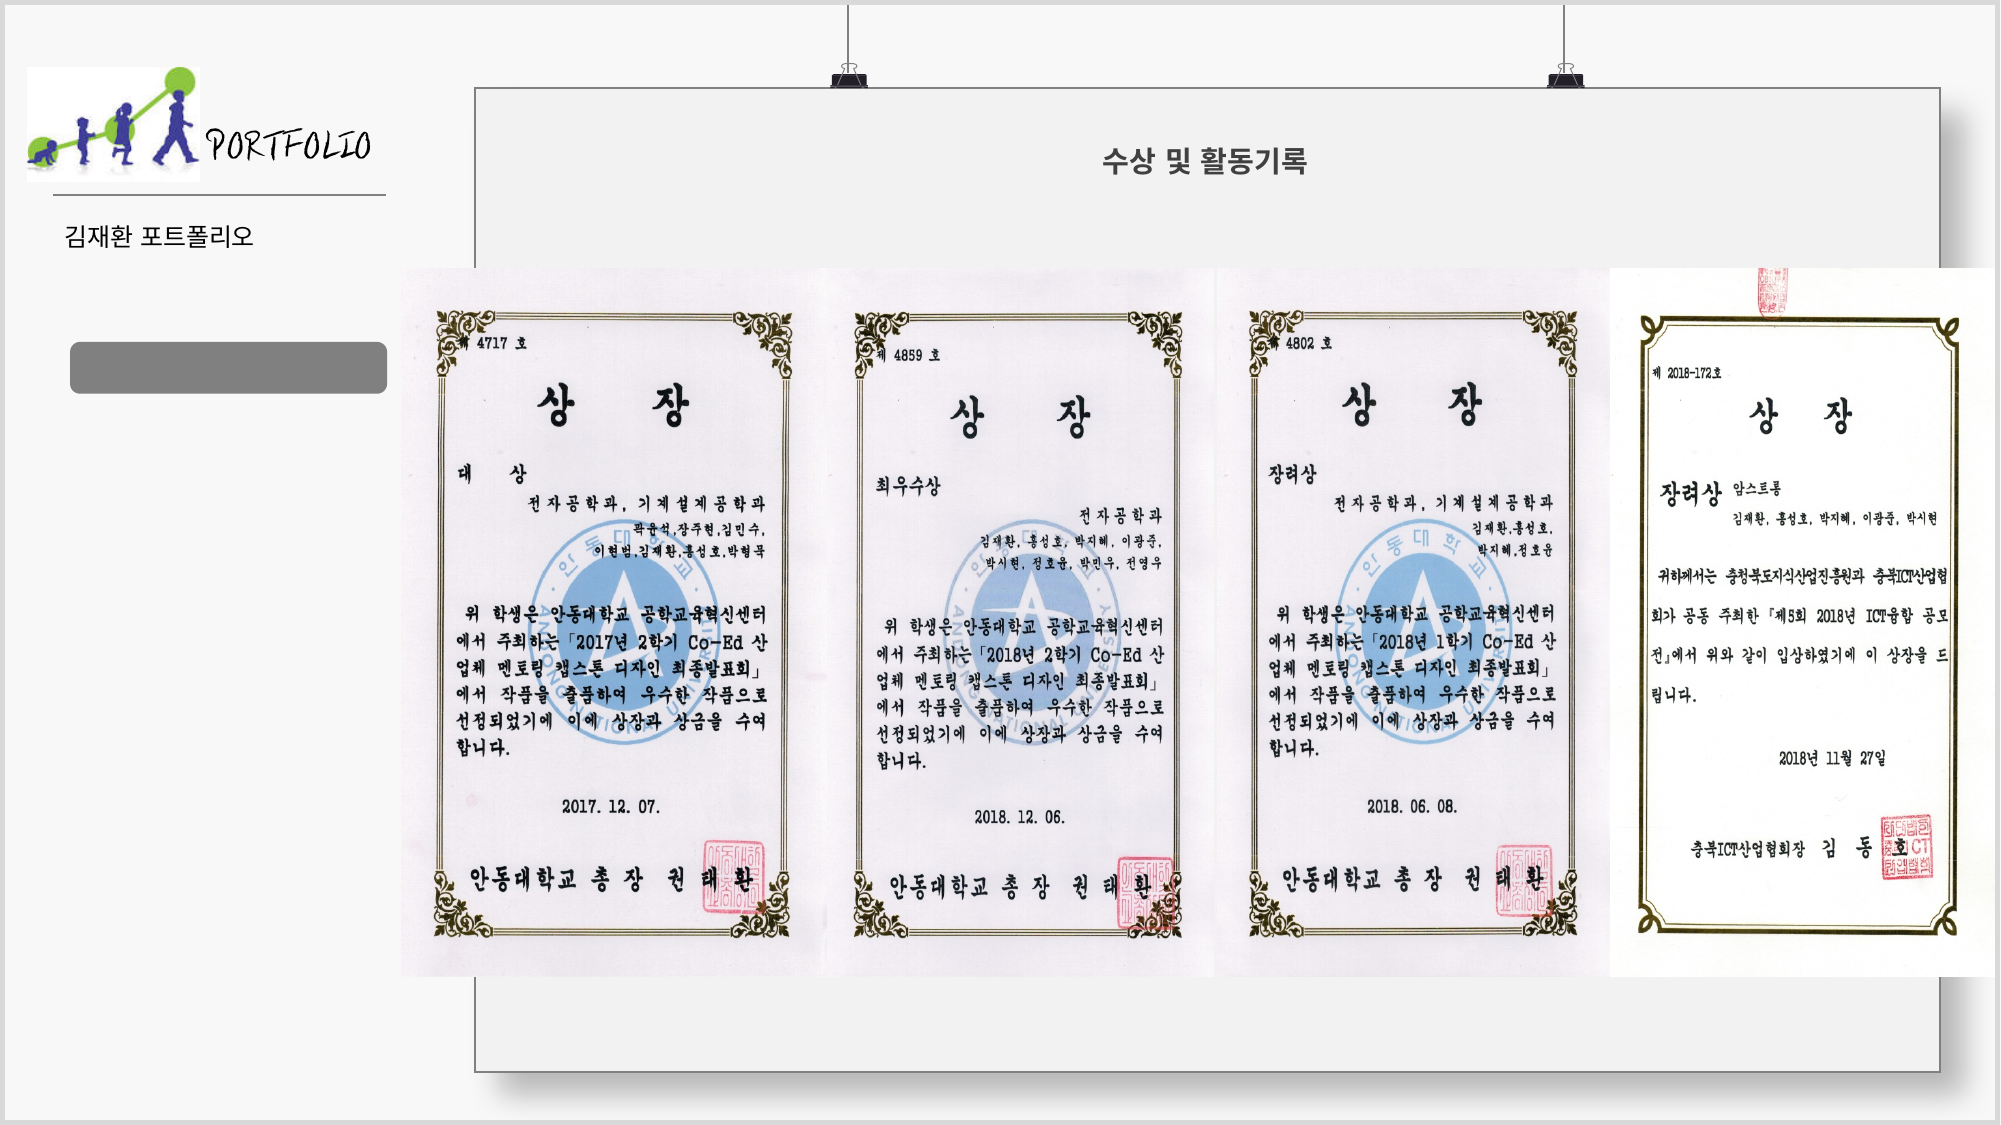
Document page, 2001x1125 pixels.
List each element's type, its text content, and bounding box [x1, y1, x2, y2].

picture [401, 268, 1214, 977]
picture [27, 67, 381, 182]
picture [1217, 268, 1995, 977]
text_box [70, 341, 388, 394]
text_box 수상 및 활동기록 [1088, 136, 1324, 186]
